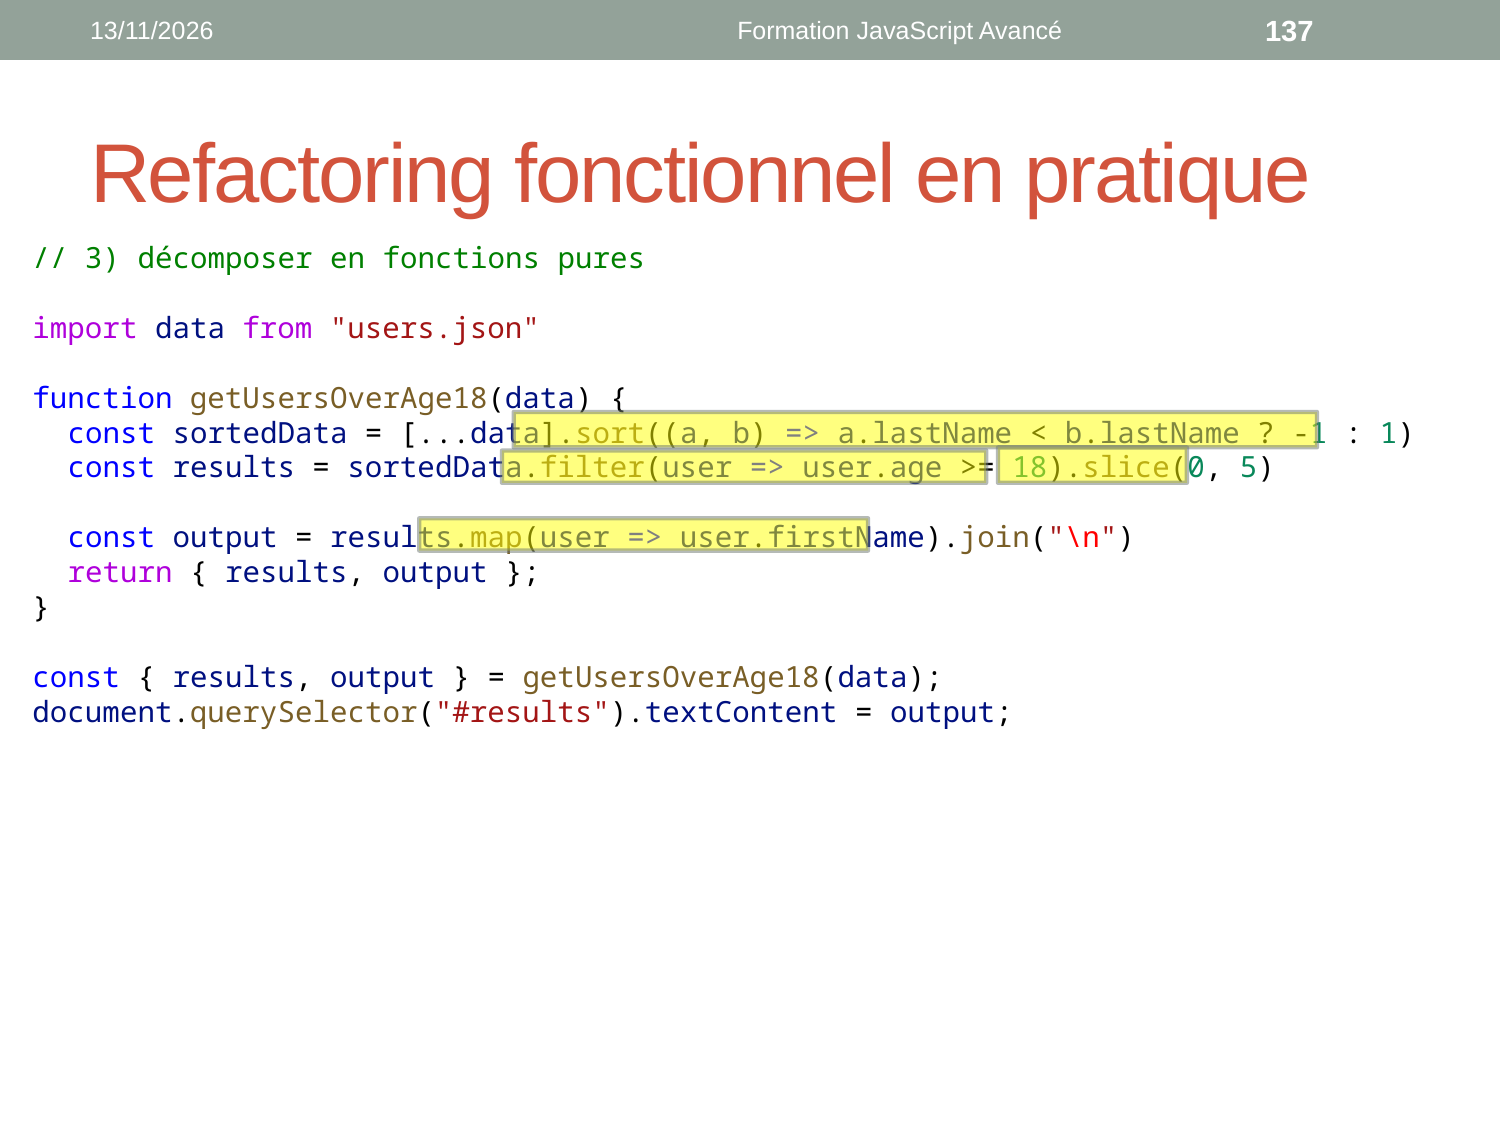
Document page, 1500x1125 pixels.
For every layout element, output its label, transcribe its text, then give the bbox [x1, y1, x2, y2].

text_box [500, 448, 988, 485]
text_box [417, 516, 870, 553]
text_box [512, 410, 1319, 449]
text_box // 3) décomposer en fonctions pures import data from "users.json" function getUsersOverAge18(data) { const sortedData = [...data].sort((a, b) => a.lastName < b.lastName ? -1 : 1) const results = sortedData.filter(user => user.age >= 18).slice(0, 5) const output = results.map(user => user.firstName).join("\n") return { results, output }; } const { results, output } = getUsersOverAge18(data); document.querySelector("#results").textContent = output; [17, 231, 1500, 736]
slide_number 137 [1250, 3, 1425, 57]
title Refactoring fonctionnel en pratique [75, 87, 1425, 231]
text_box [996, 445, 1189, 485]
footer Formation JavaScript Avancé [562, 3, 1238, 57]
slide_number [75, 3, 550, 57]
